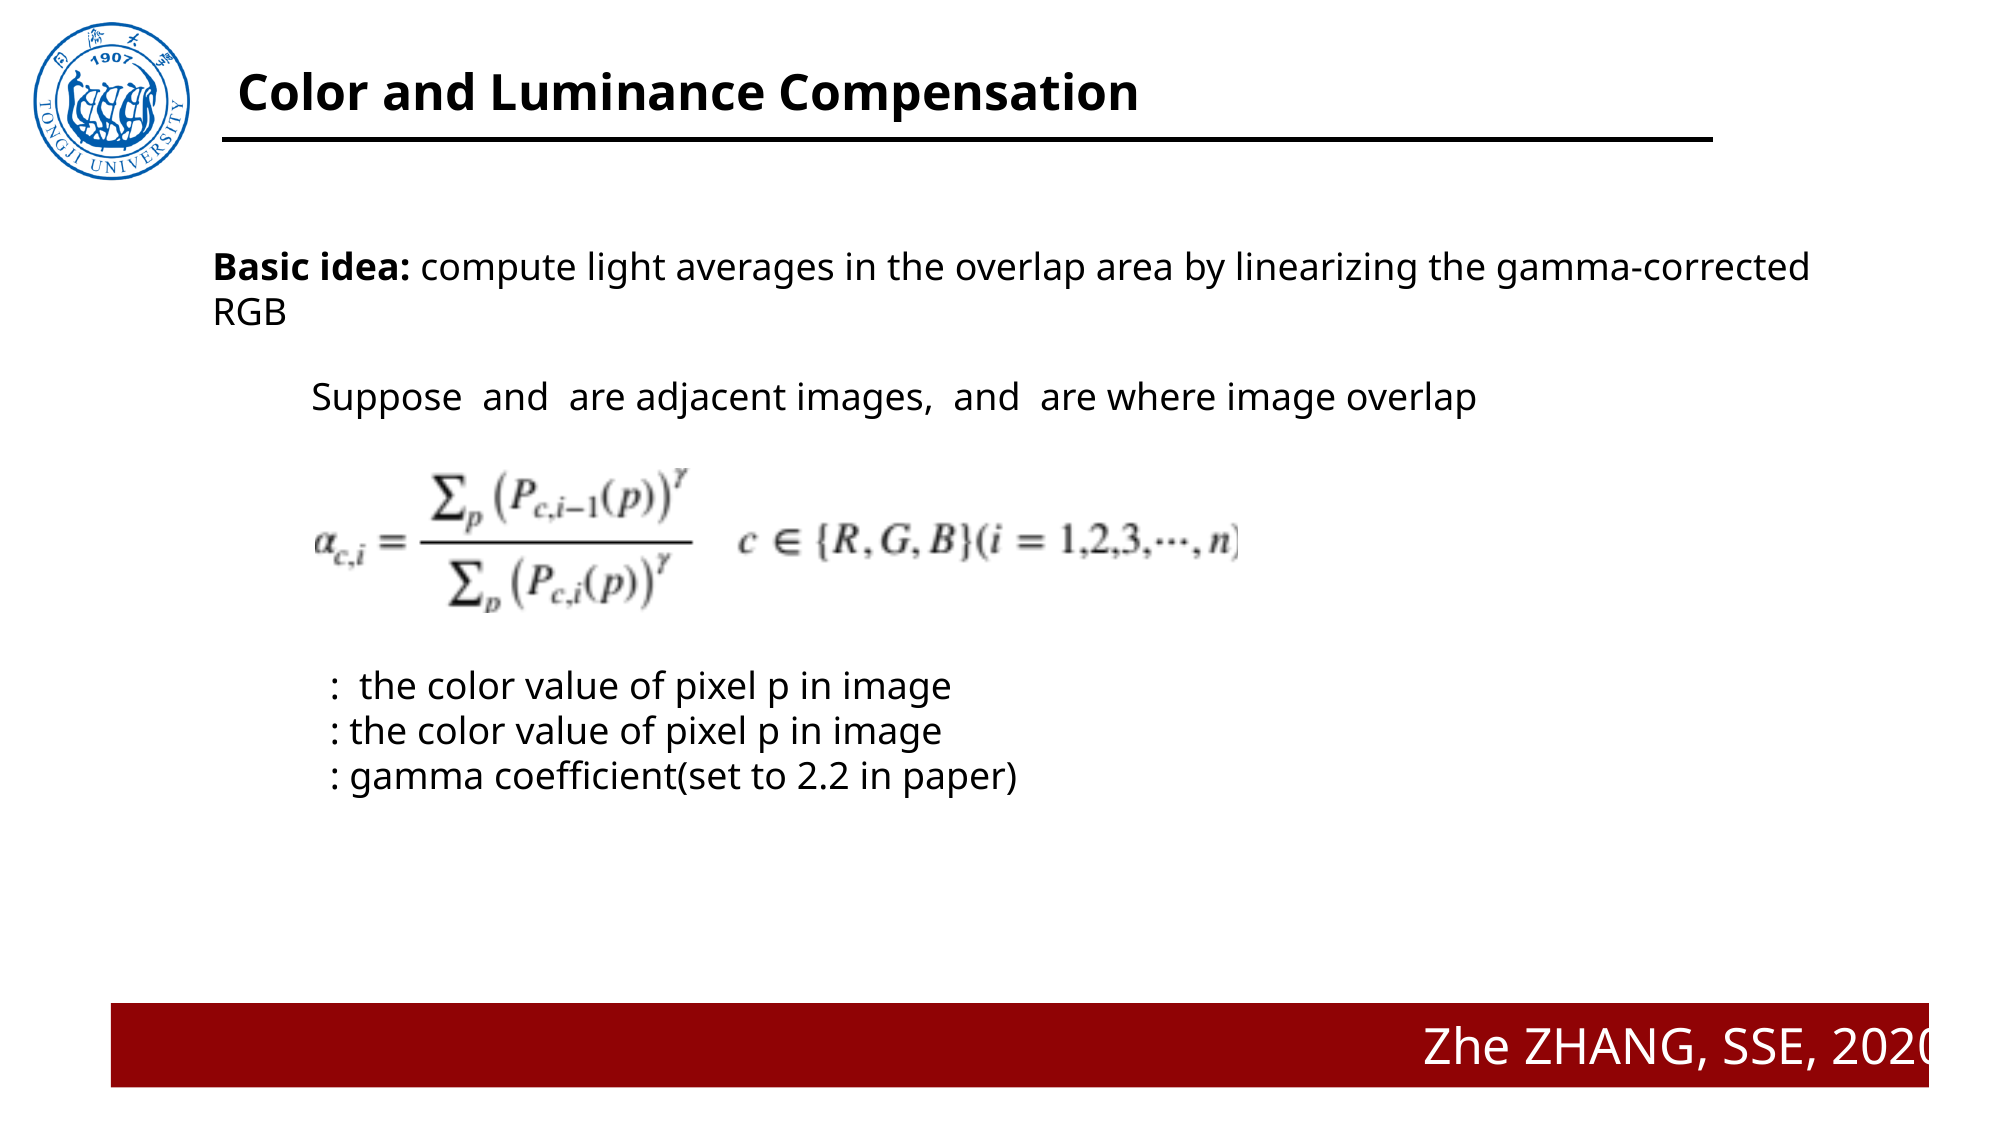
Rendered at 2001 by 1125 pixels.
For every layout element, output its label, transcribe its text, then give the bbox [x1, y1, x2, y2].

text_box Zhe ZHANG, SSE, 2020 [1408, 1014, 2000, 1123]
picture [32, 22, 190, 181]
text_box Basic idea: compute light averages in the overlap area by linearizing the gamma-corrected RGB [197, 235, 1857, 341]
title Color and Luminance Compensation [222, 22, 1159, 167]
picture [315, 468, 1238, 613]
